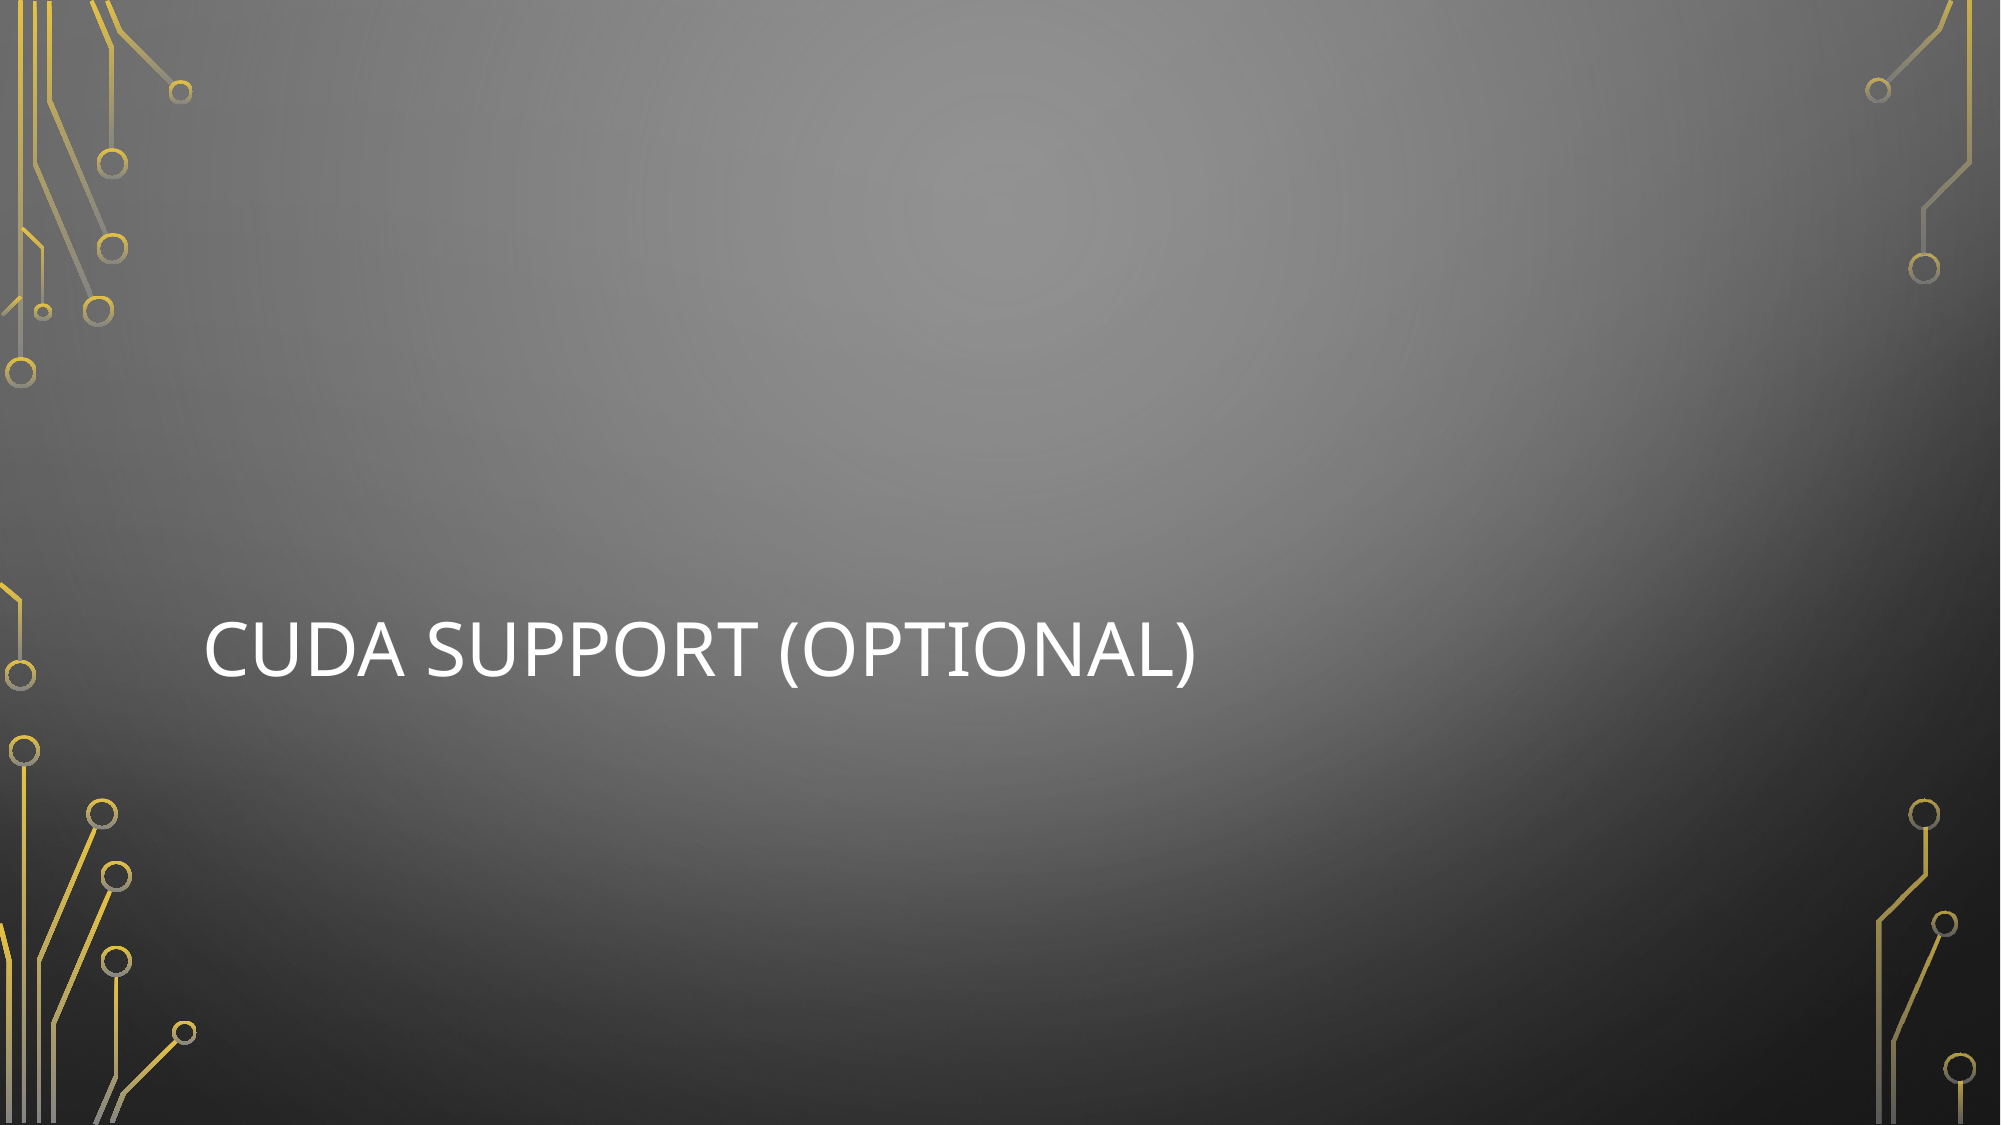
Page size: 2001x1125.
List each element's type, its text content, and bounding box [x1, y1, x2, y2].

title cuda support (optional) [187, 232, 1813, 701]
